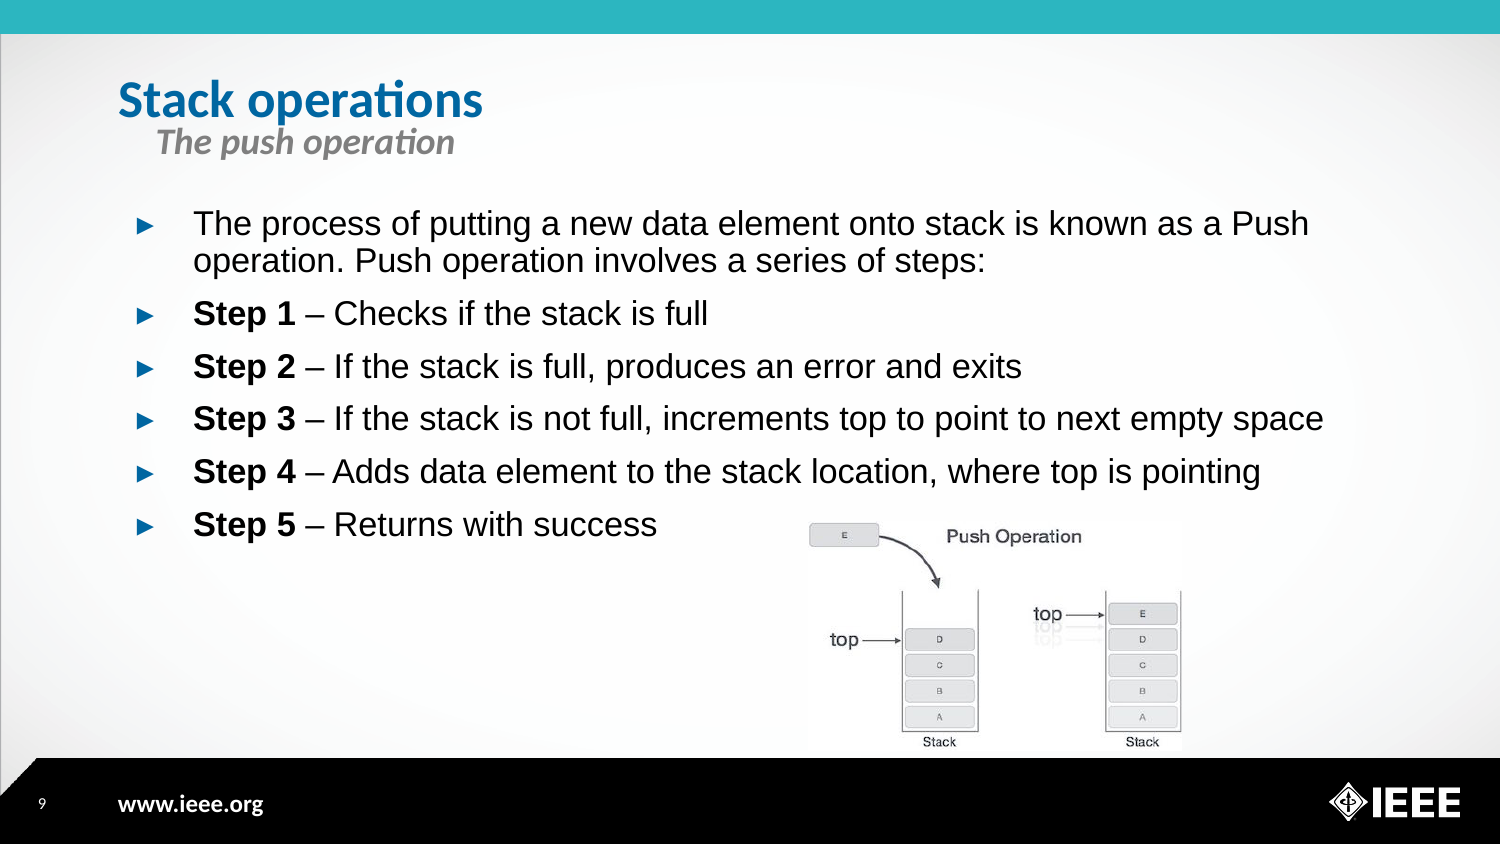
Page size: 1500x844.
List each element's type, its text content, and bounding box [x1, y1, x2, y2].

title Stack operations [103, 68, 1397, 114]
picture [0, 34, 1500, 844]
list The process of putting a new data element onto stack is known as a Push operation. Push operation involves a series of steps: Step 1 – Checks if the stack is full Step 2 – If the stack is full, produces an error and exits Step 3 – If the stack is not full, increments top to point to next empty space Step 4 – Adds data element to the stack location, where top is pointing Step 5 – Returns with success [103, 198, 1397, 575]
slide_number 9 [22, 775, 93, 830]
list The push operation [103, 114, 1397, 159]
